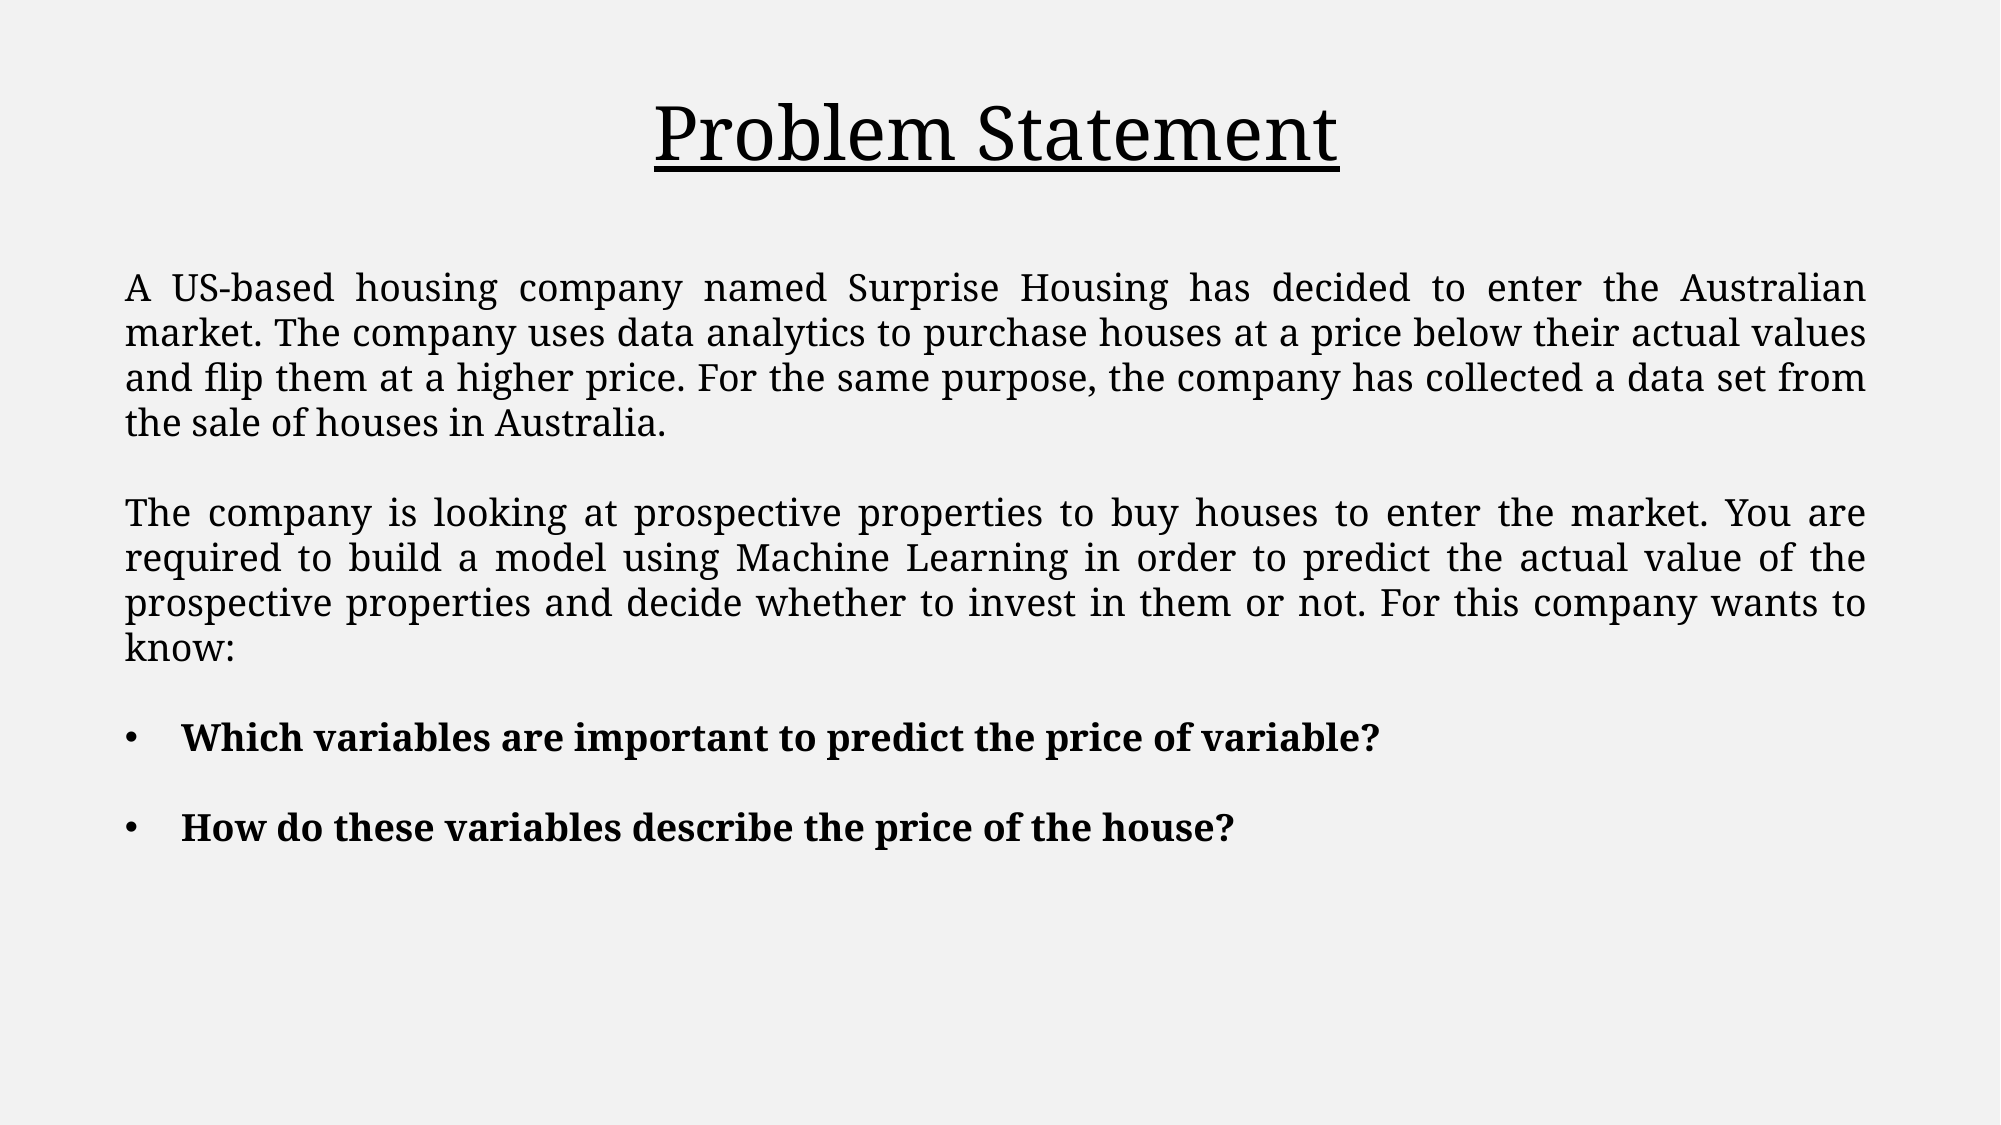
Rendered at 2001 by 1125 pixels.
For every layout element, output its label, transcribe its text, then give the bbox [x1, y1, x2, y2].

text_box A US-based housing company named Surprise Housing has decided to enter the Australian market. The company uses data analytics to purchase houses at a price below their actual values and flip them at a higher price. For the same purpose, the company has collected a data set from the sale of houses in Australia. The company is looking at prospective properties to buy houses to enter the market. You are required to build a model using Machine Learning in order to predict the actual value of the prospective properties and decide whether to invest in them or not. For this company wants to know: Which variables are important to predict the price of variable? How do these variables describe the price of the house? [109, 256, 1884, 902]
text_box Problem Statement [109, 78, 1884, 228]
